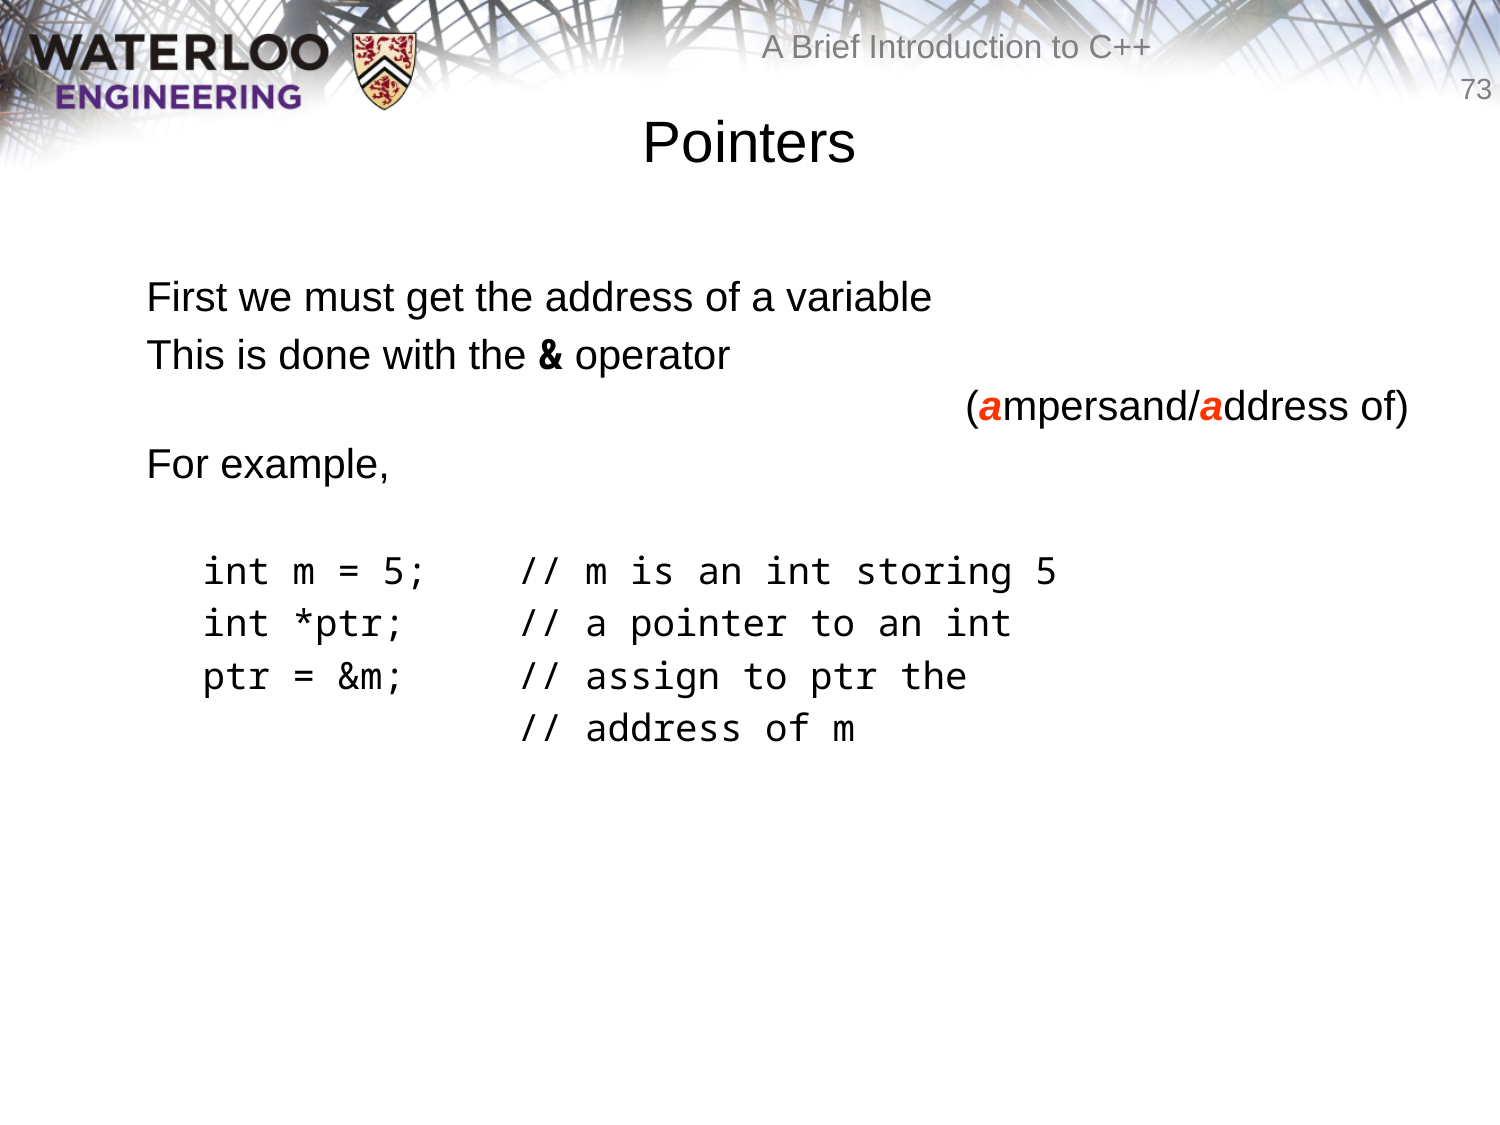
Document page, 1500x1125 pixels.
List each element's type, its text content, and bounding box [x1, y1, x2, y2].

list First we must get the address of a variable This is done with the & operator (ampersand/address of) For example, int m = 5; // m is an int storing 5 int *ptr; // a pointer to an int ptr = &m; // assign to ptr the // address of m [74, 262, 1426, 1006]
title Pointers [74, 44, 1426, 233]
picture [0, 0, 1500, 1125]
